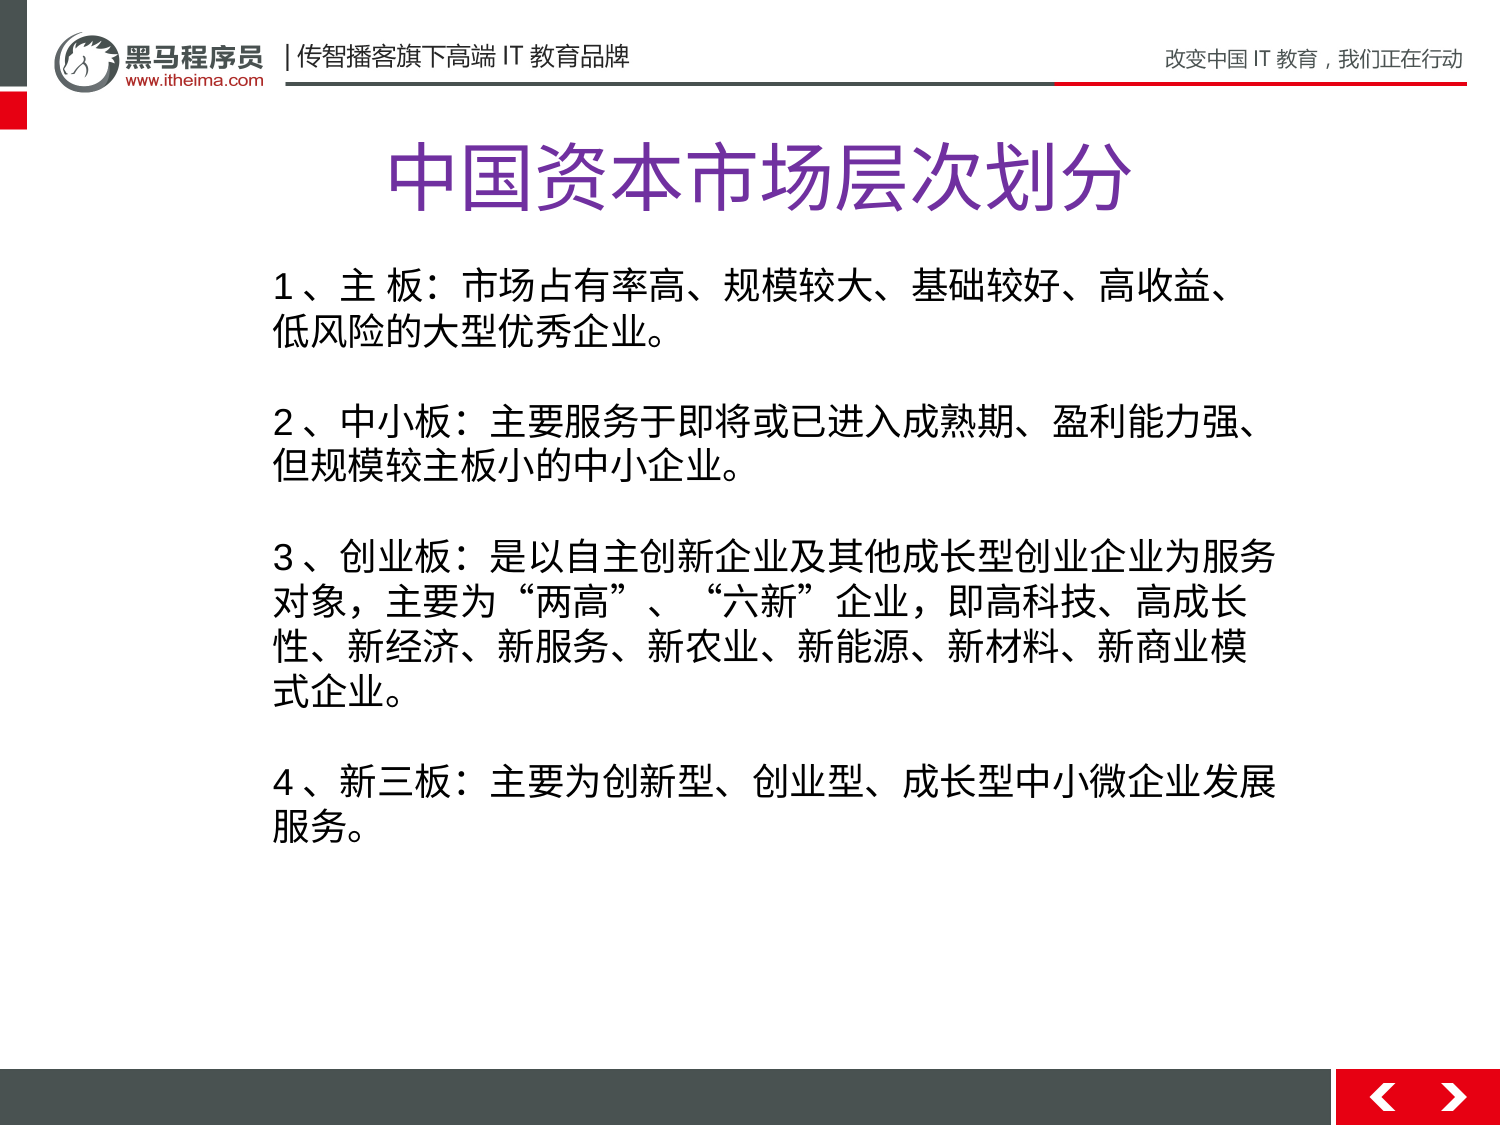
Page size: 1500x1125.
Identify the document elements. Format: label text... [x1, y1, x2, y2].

text_box 1、主 板：市场占有率高、规模较大、基础较好、高收益、低风险的大型优秀企业。 2、中小板：主要服务于即将或已进入成熟期、盈利能力强、但规模较主板小的中小企业。 3、创业板：是以自主创新企业及其他成长型创业企业为服务对象，主要为“两高”、“六新”企业，即高科技、高成长性、新经济、新服务、新农业、新能源、新材料、新商业模式企业。 4、新三板：主要为创新型、创业型、成长型中小微企业发展服务。 [258, 255, 1298, 855]
picture [0, 0, 1500, 1125]
title 中国资本市场层次划分 [93, 110, 1427, 229]
